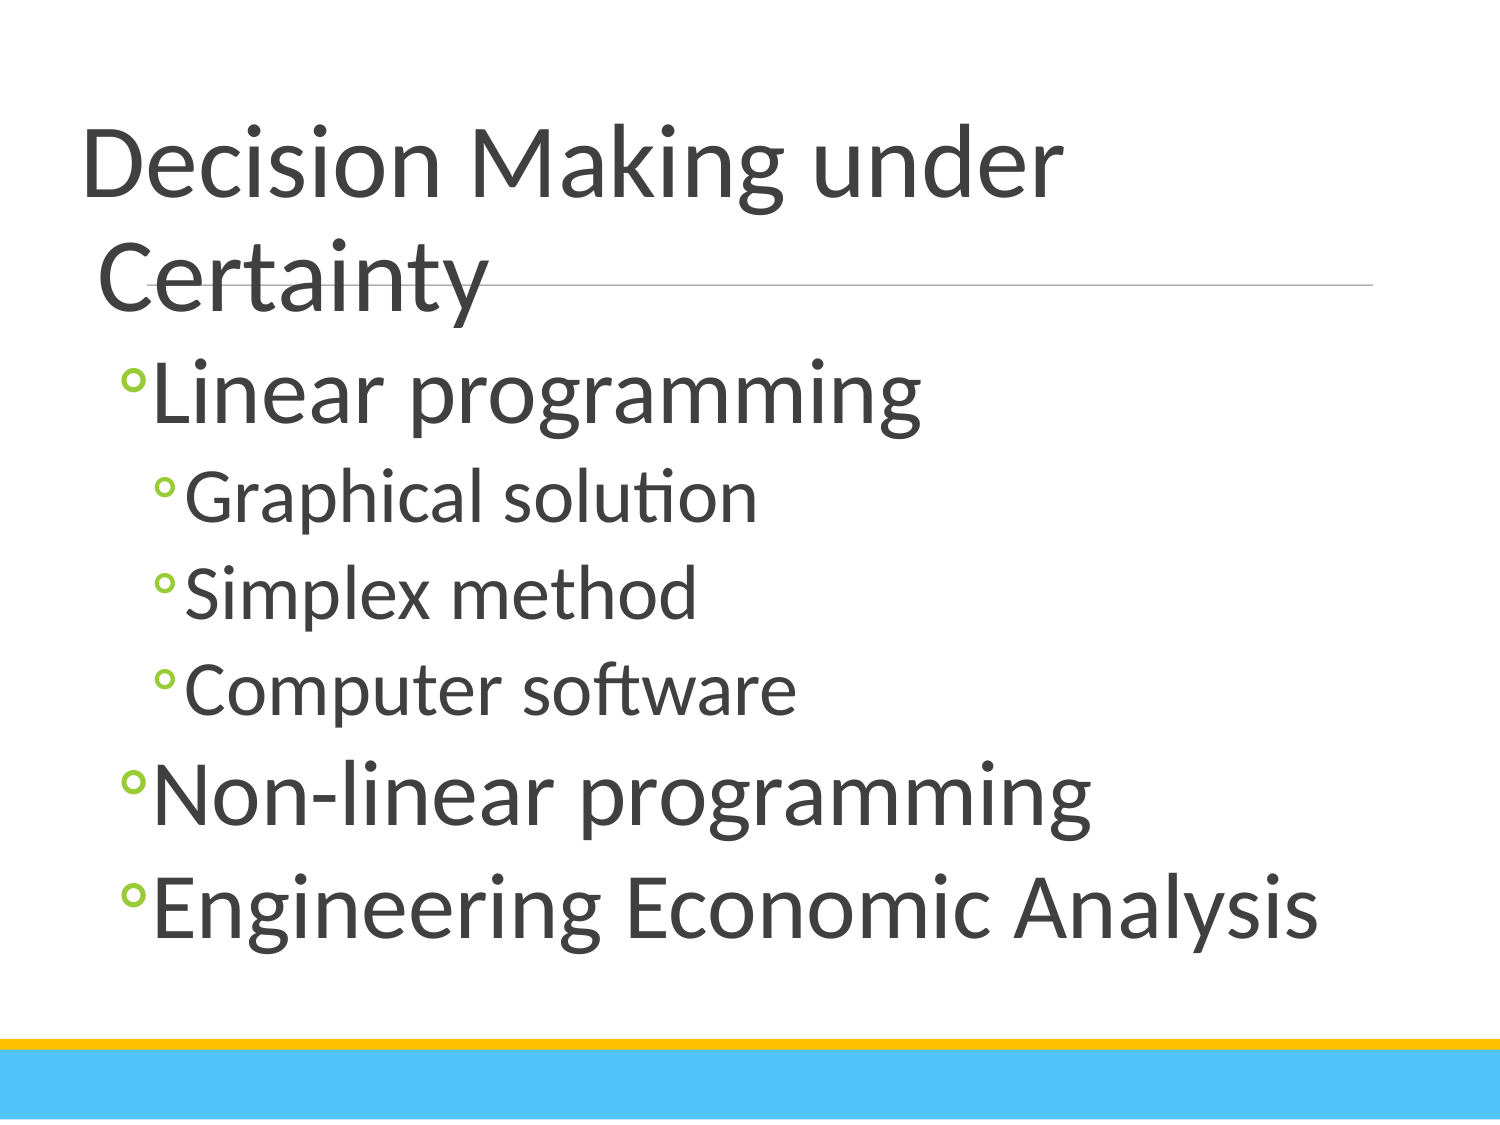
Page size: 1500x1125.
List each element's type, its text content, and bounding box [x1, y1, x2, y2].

list Decision Making under Certainty Linear programming Graphical solution Simplex method Computer software Non-linear programming Engineering Economic Analysis [80, 106, 1461, 962]
